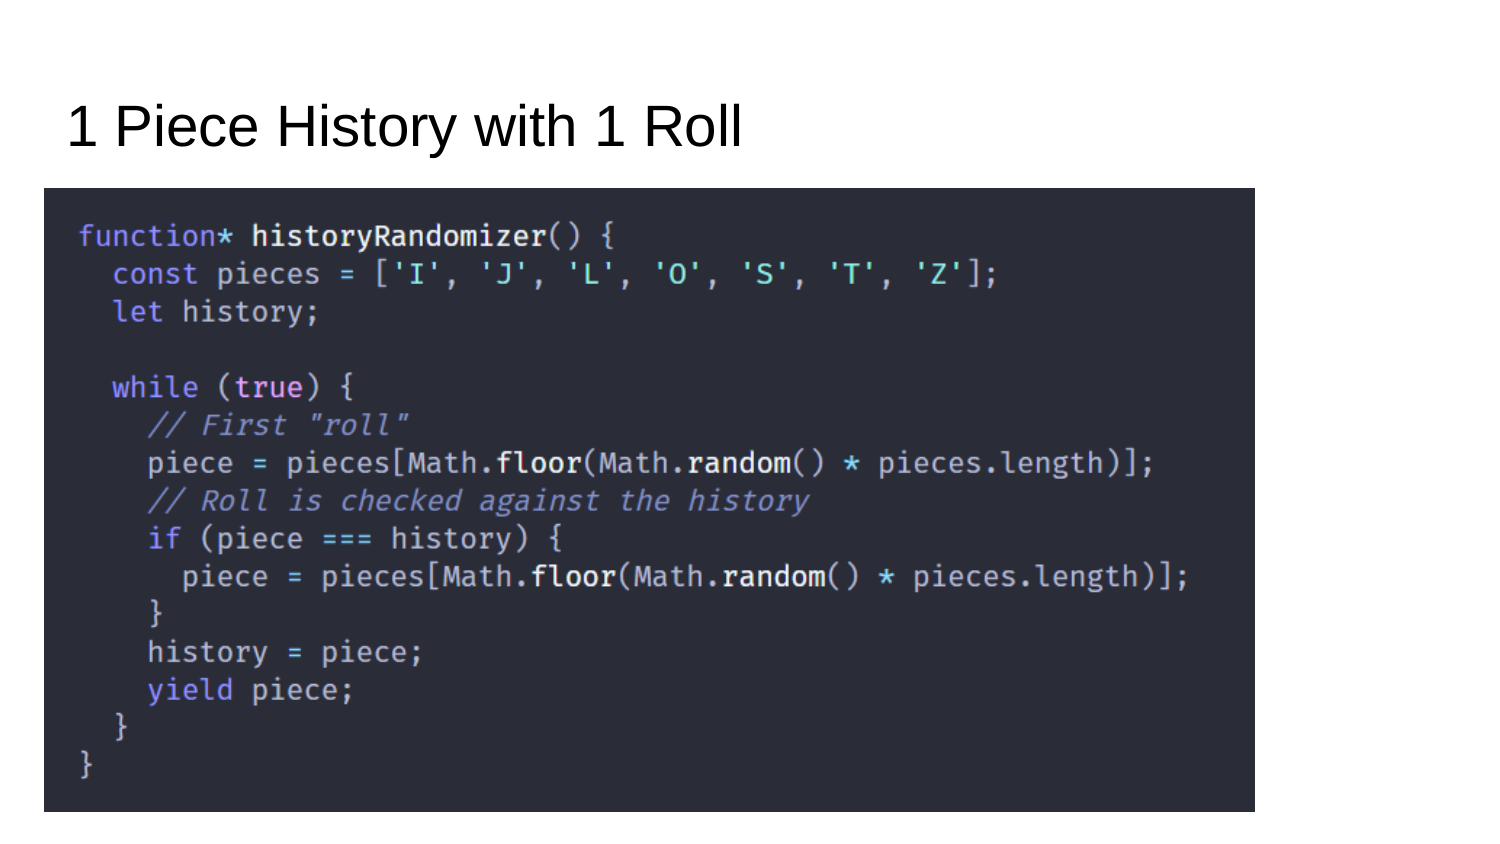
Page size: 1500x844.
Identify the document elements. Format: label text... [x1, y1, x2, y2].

title 1 Piece History with 1 Roll [51, 72, 1449, 167]
picture [44, 188, 1255, 812]
